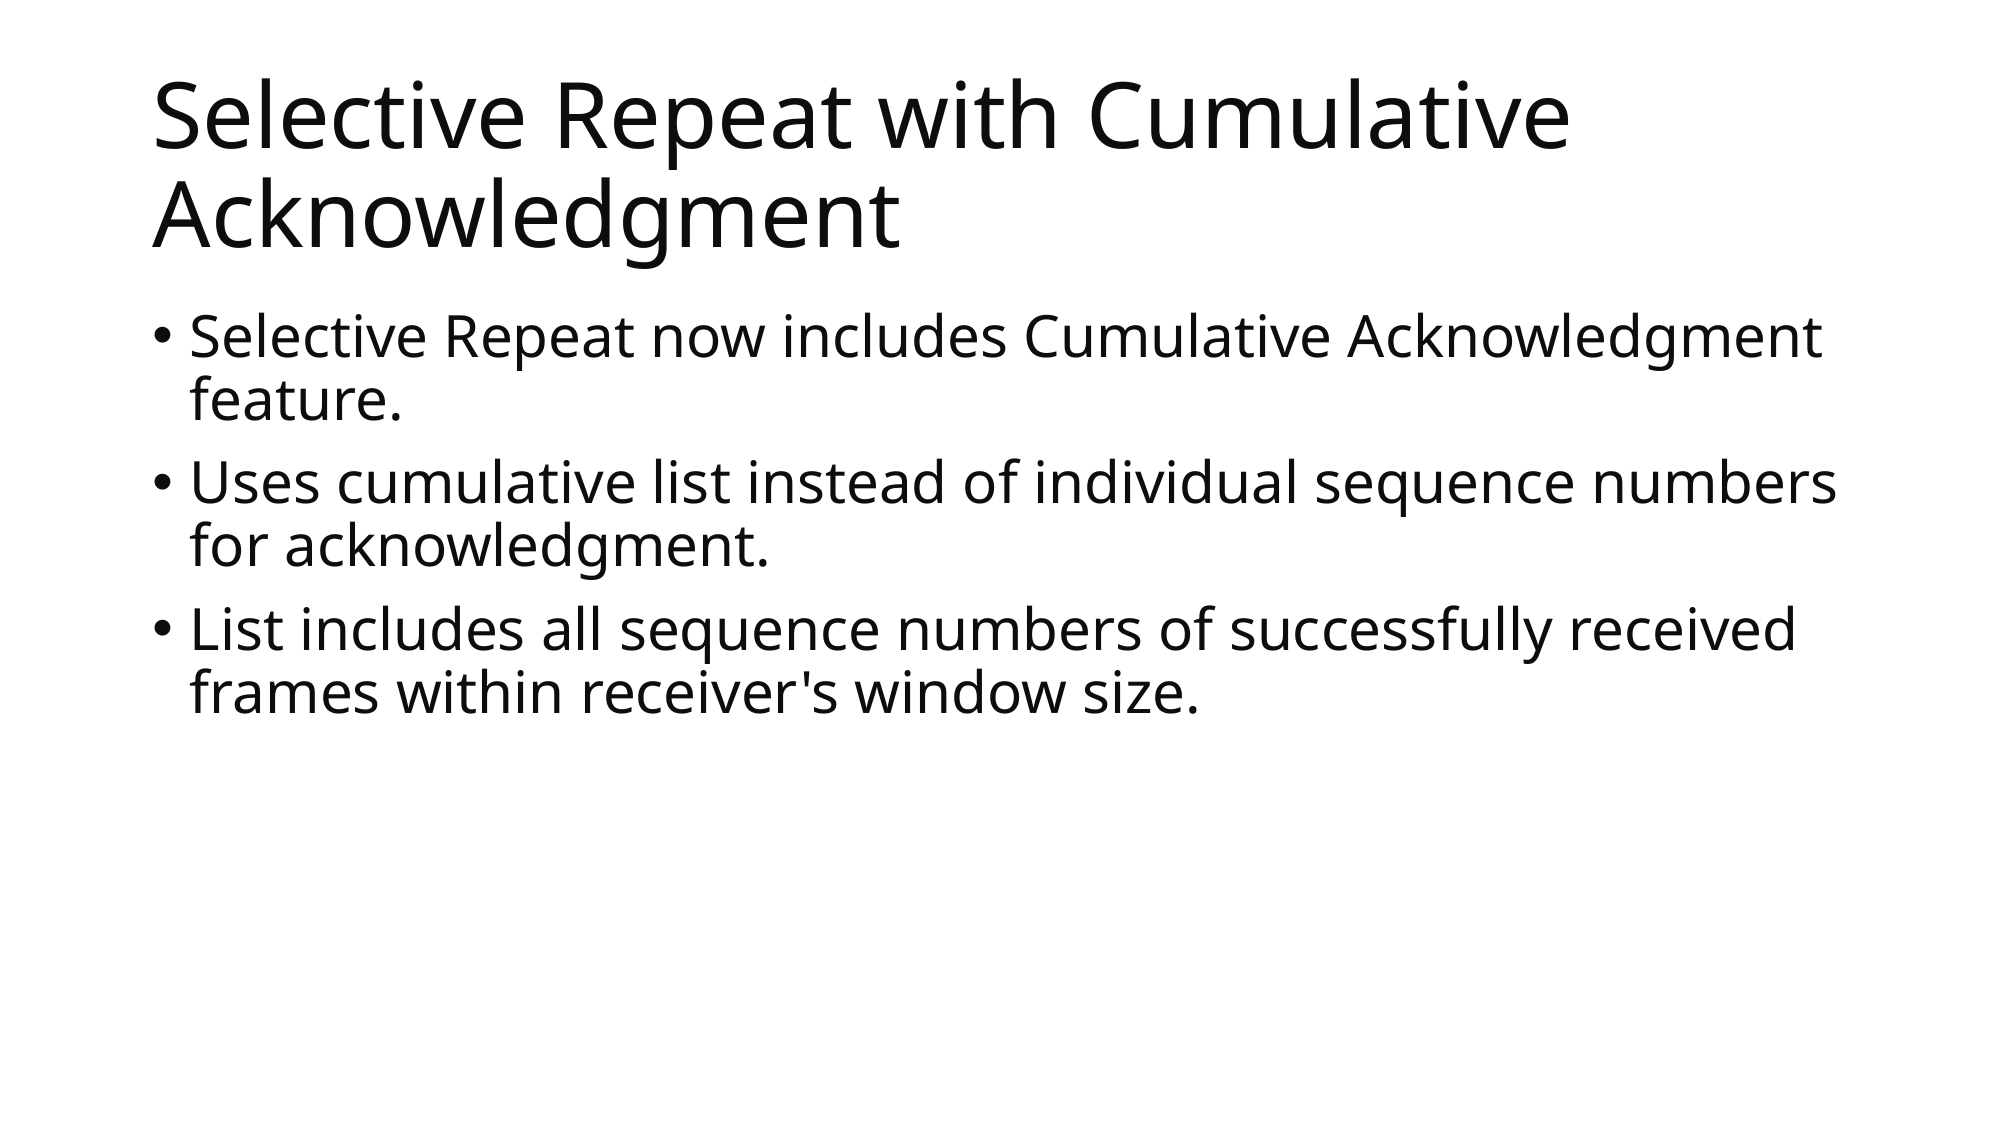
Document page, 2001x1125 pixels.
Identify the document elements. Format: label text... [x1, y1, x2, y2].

list Selective Repeat now includes Cumulative Acknowledgment feature. Uses cumulative list instead of individual sequence numbers for acknowledgment. List includes all sequence numbers of successfully received frames within receiver's window size. [137, 299, 1863, 1014]
title Selective Repeat with Cumulative Acknowledgment [137, 59, 1863, 278]
